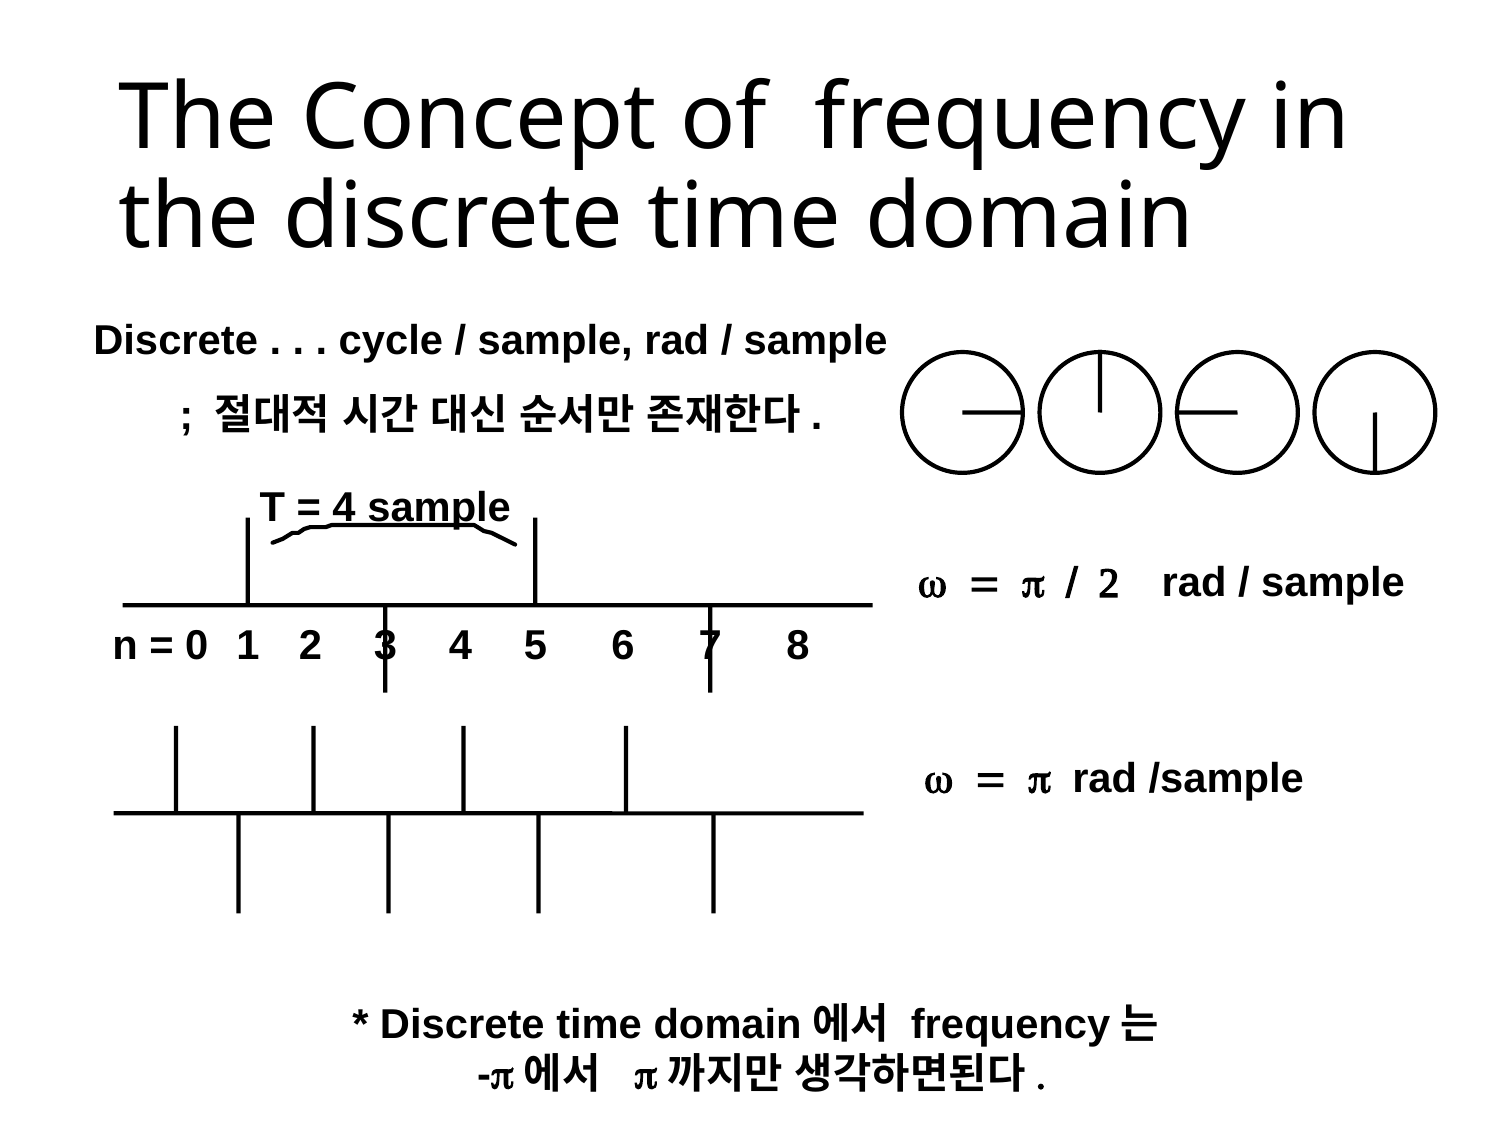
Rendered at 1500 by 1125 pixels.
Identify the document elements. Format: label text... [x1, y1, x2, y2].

text_box * Discrete time domain에서 frequency는 -p에서 p까지만 생각하면된다. [337, 989, 1186, 1105]
text_box 2 [283, 610, 338, 676]
text_box 8 [771, 610, 825, 676]
text_box 3 [358, 610, 413, 676]
text_box [272, 538, 516, 545]
text_box [1177, 352, 1298, 473]
title The Concept of frequency in the discrete time domain [103, 59, 1397, 278]
text_box n = 0 [97, 610, 221, 676]
text_box 6 [596, 610, 650, 676]
text_box Discrete . . . cycle / sample, rad / sample [78, 304, 903, 371]
text_box 1 [221, 610, 275, 676]
text_box 4 [433, 610, 488, 676]
text_box 7 [683, 610, 738, 676]
text_box T = 4 sample [244, 472, 527, 538]
text_box [1039, 352, 1161, 473]
text_box w = p rad /sample [909, 743, 1320, 809]
text_box w = p / 2 rad / sample [903, 547, 1420, 613]
text_box [1314, 352, 1436, 473]
text_box 5 [508, 610, 563, 676]
text_box ; 절대적 시간 대신 순서만 존재한다. [164, 379, 838, 446]
text_box [902, 352, 1023, 473]
